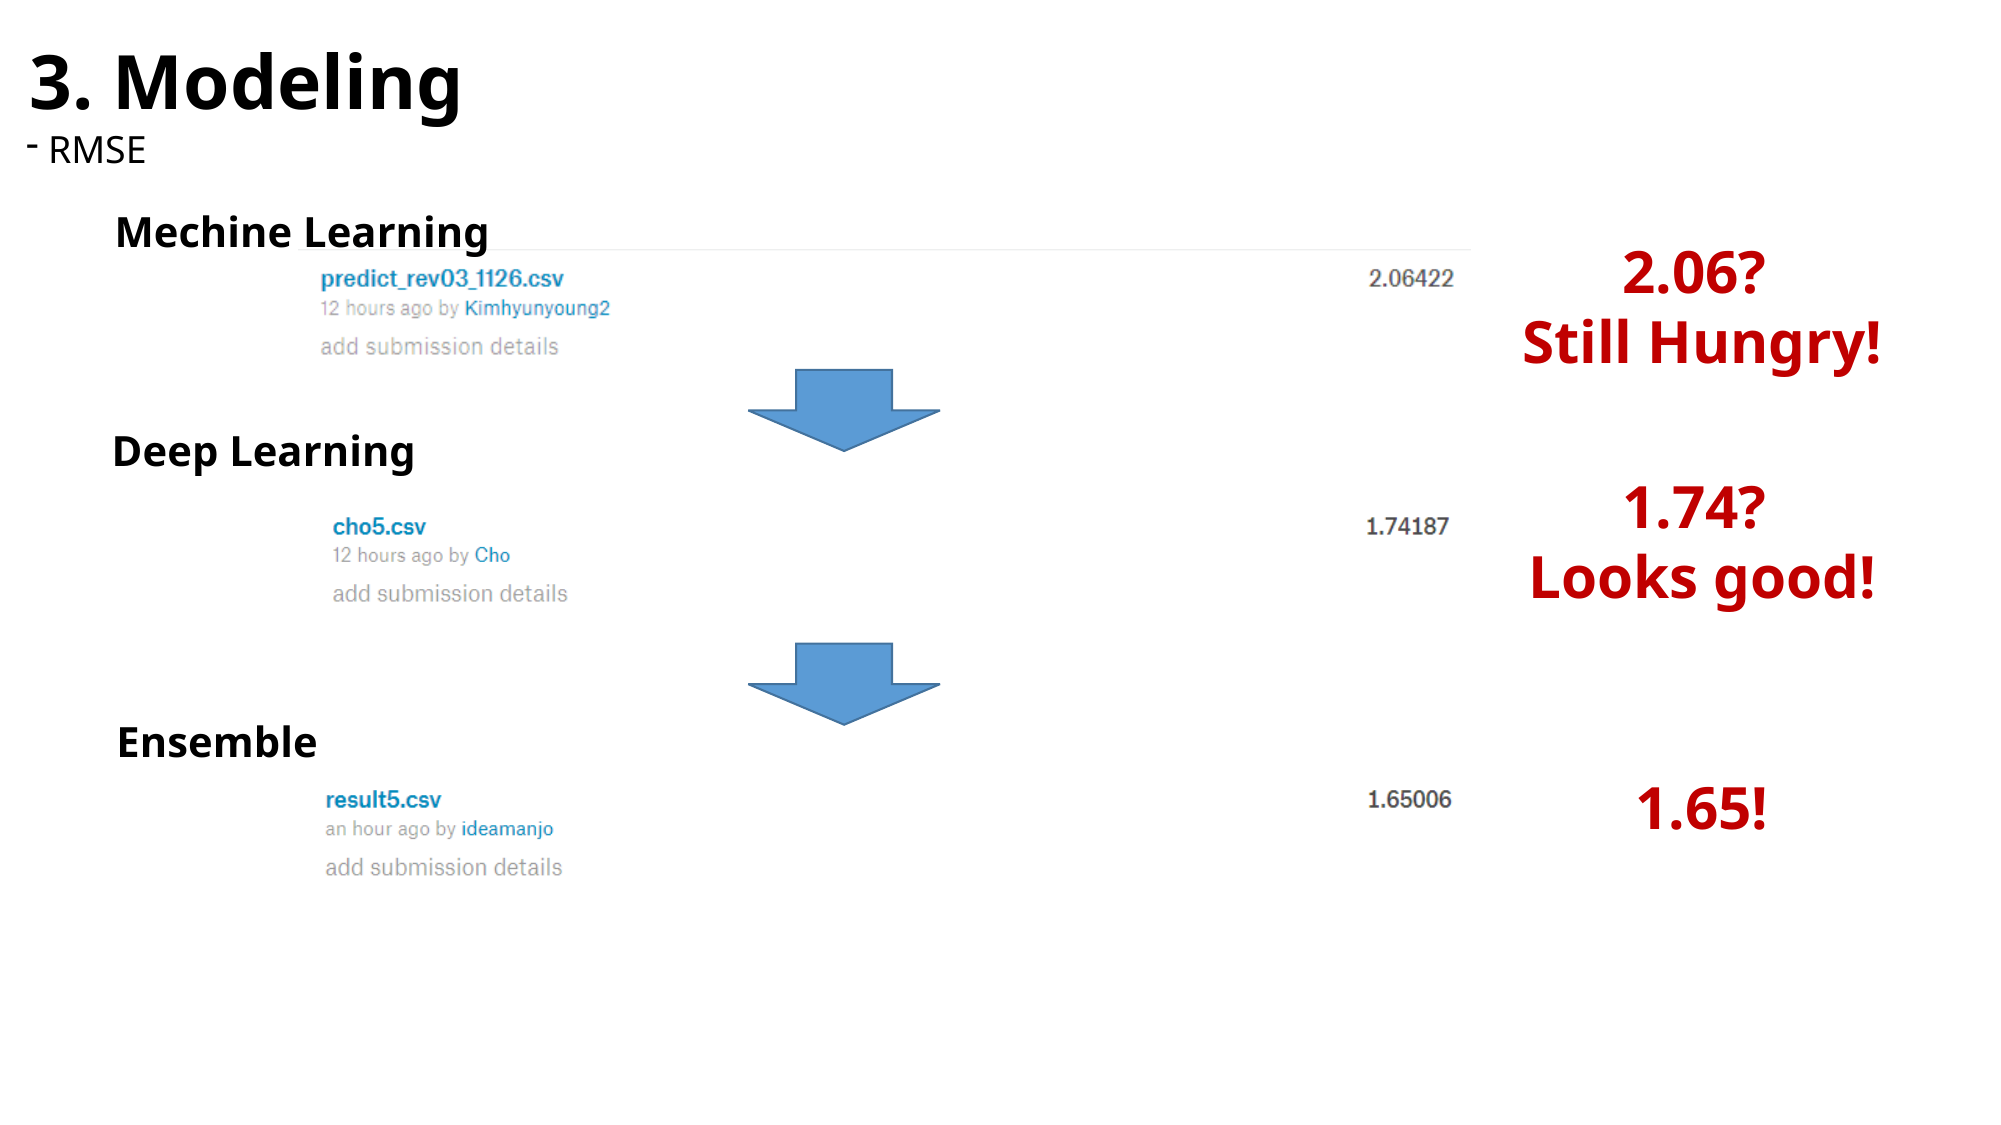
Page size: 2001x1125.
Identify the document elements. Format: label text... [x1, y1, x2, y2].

text_box 2.06? Still Hungry! [1256, 227, 2000, 383]
text_box Mechine Learning [99, 198, 505, 264]
text_box RMSE [11, 118, 1512, 179]
text_box 1.65! [1256, 763, 2000, 849]
text_box Deep Learning [96, 417, 431, 483]
text_box 1.74? Looks good! [1256, 462, 2000, 618]
picture [298, 249, 1471, 369]
picture [316, 505, 1471, 619]
text_box 3. Modeling [14, 8, 2000, 134]
picture [316, 779, 1471, 883]
text_box Ensemble [101, 708, 333, 774]
text_box [747, 642, 941, 726]
text_box [747, 369, 941, 453]
